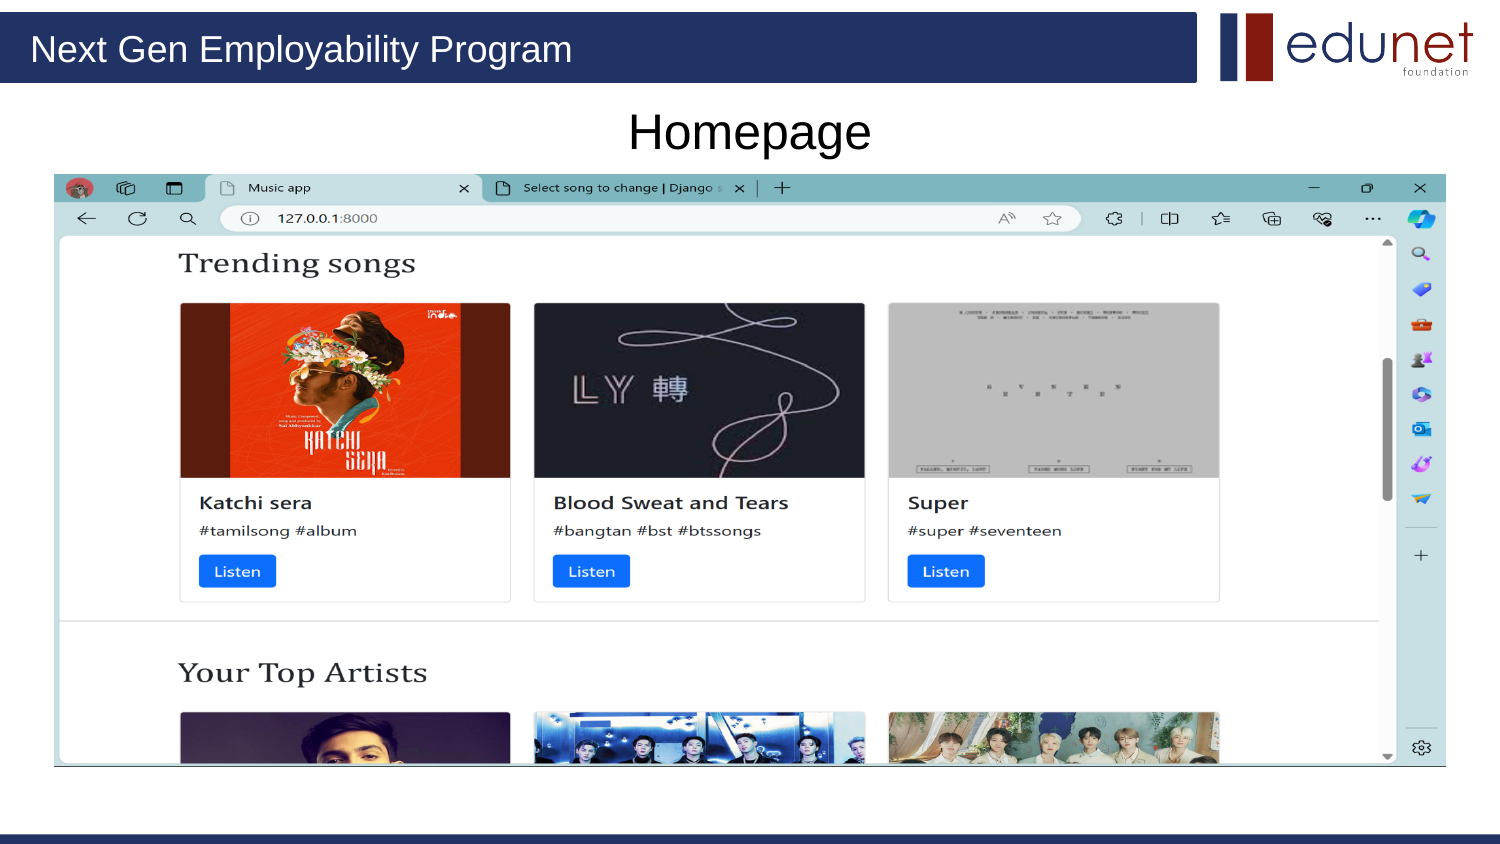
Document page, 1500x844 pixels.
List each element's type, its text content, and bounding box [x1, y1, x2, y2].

picture [54, 174, 1500, 767]
title Homepage [25, 100, 1475, 175]
picture [1279, 14, 1482, 83]
